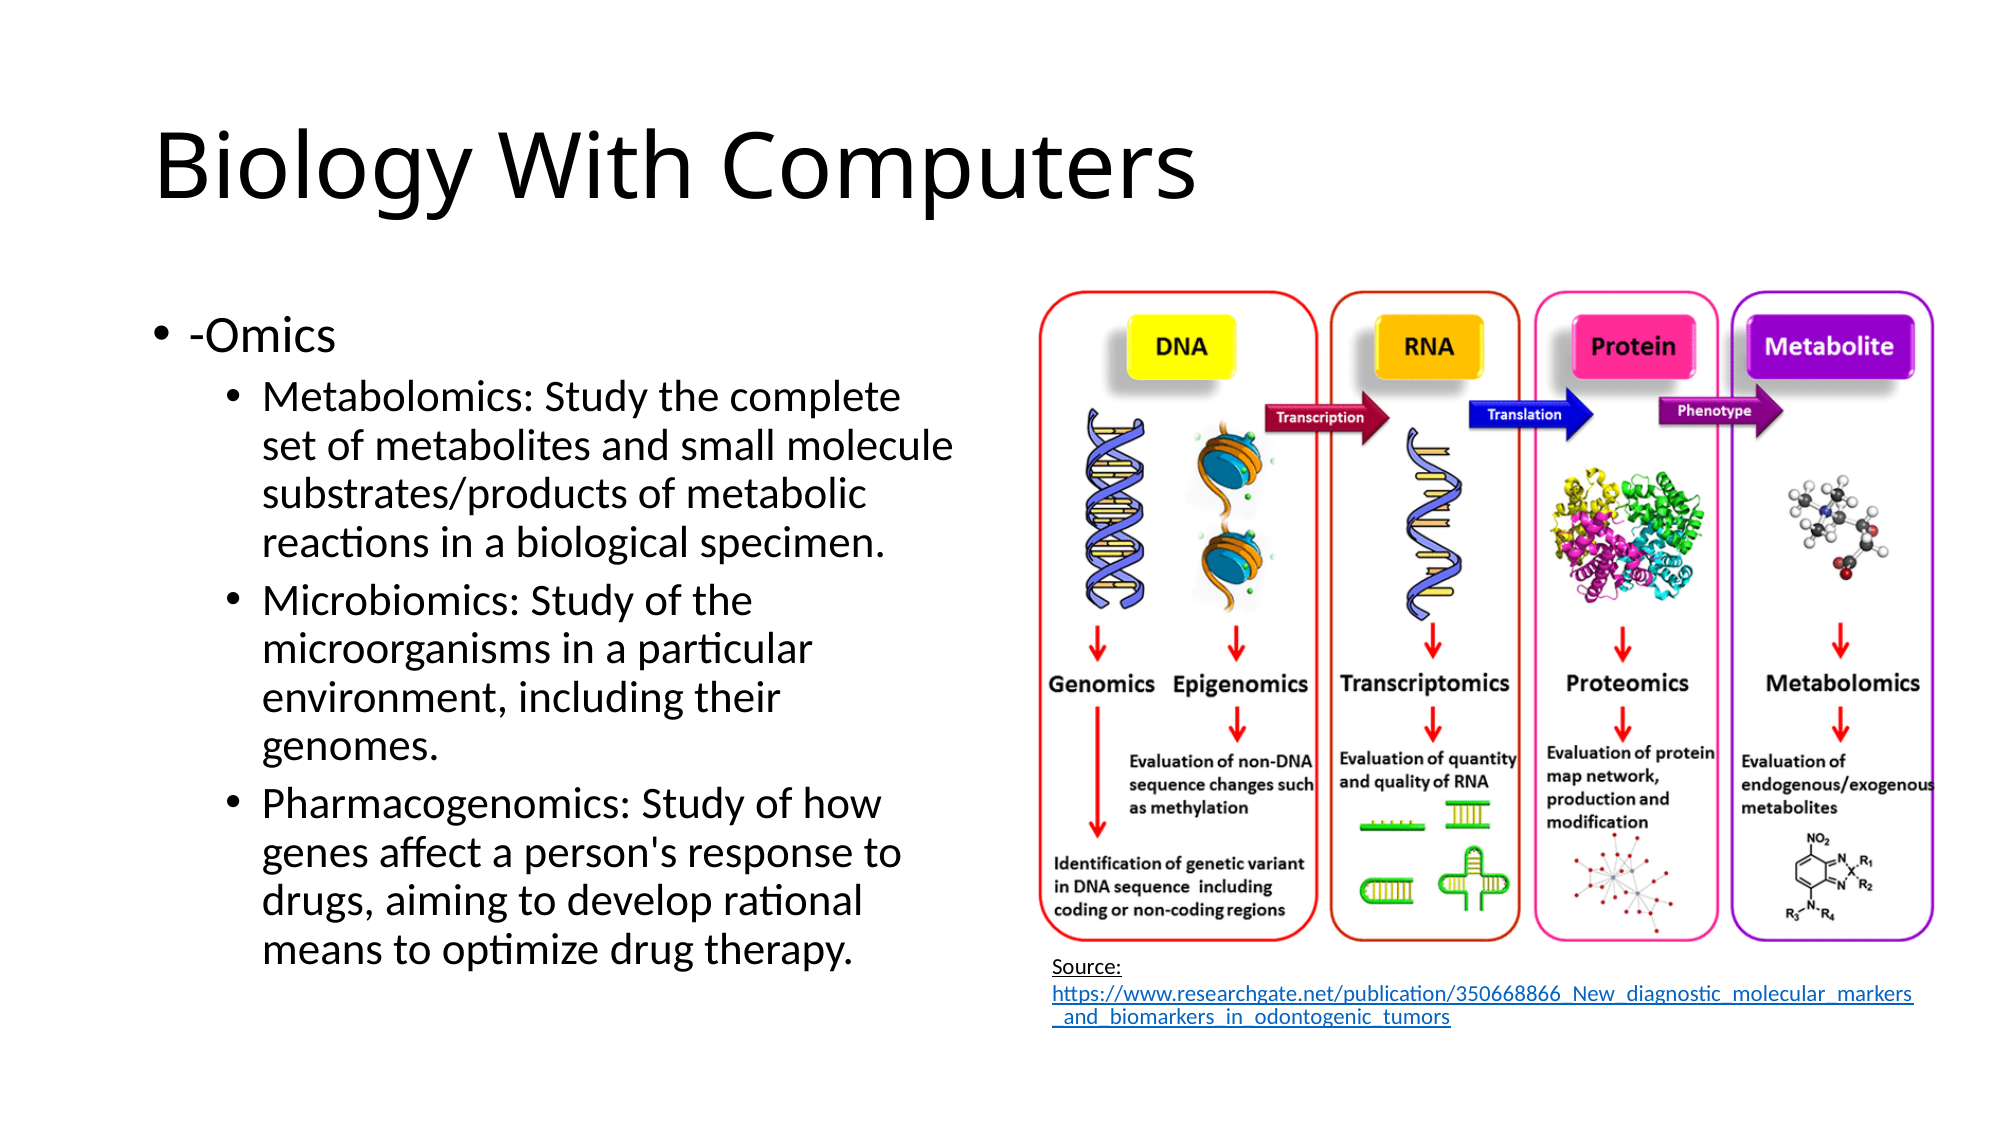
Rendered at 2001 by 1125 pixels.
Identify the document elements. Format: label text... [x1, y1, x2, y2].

list -Omics Metabolomics: Study the complete set of metabolites and small molecule substrates/products of metabolic reactions in a biological specimen. Microbiomics: Study of the microorganisms in a particular environment, including their genomes. Pharmacogenomics: Study of how genes affect a person's response to drugs, aiming to develop rational means to optimize drug therapy. [137, 299, 977, 1014]
text_box Source: https://www.researchgate.net/publication/350668866_New_diagnostic_molecular_markers_and_biomarkers_in_odontogenic_tumors [1037, 944, 1929, 1041]
title Biology With Computers [137, 59, 1863, 278]
picture [1037, 289, 1937, 944]
